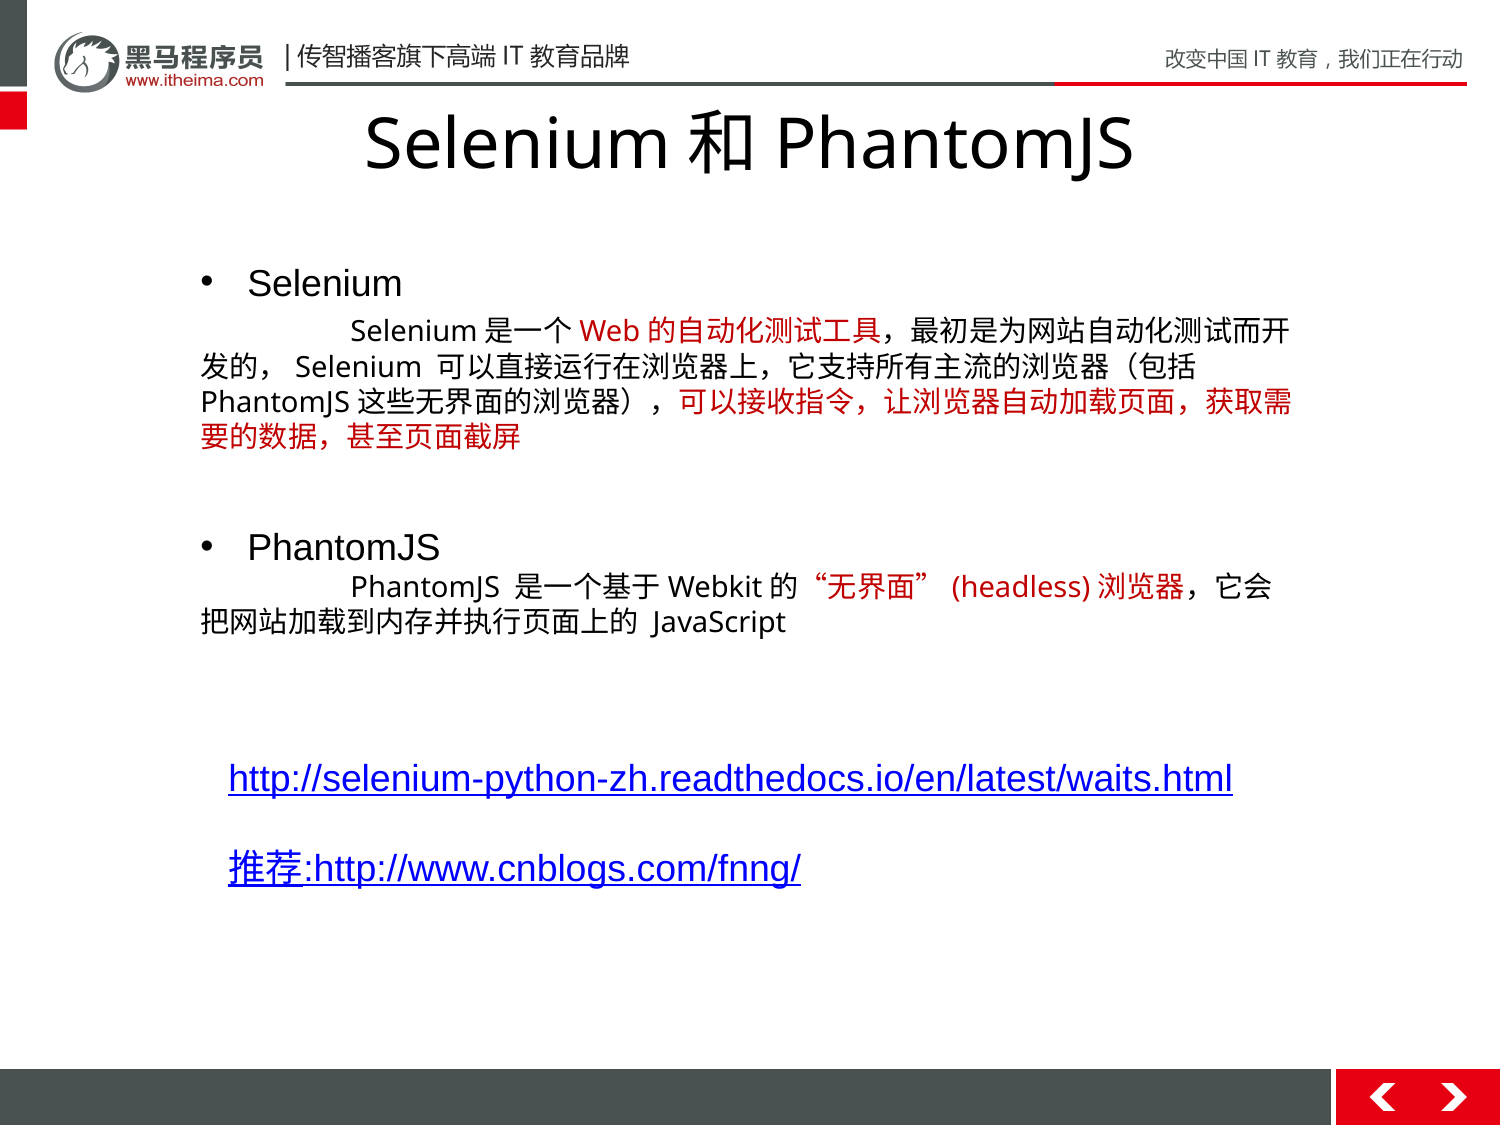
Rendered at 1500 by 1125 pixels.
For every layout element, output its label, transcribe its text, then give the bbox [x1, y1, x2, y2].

text_box Selenium Selenium是一个Web的自动化测试工具，最初是为网站自动化测试而开发的，Selenium 可以直接运行在浏览器上，它支持所有主流的浏览器（包括PhantomJS这些无界面的浏览器），可以接收指令，让浏览器自动加载页面，获取需要的数据，甚至页面截屏 PhantomJS PhantomJS 是一个基于Webkit的“无界面”(headless)浏览器，它会把网站加载到内存并执行页面上的 JavaScript [185, 251, 1315, 681]
title Selenium和PhantomJS [75, 90, 1425, 191]
text_box http://selenium-python-zh.readthedocs.io/en/latest/waits.html 推荐:http://www.cnblogs.com/fnng/ [213, 746, 1287, 906]
picture [0, 0, 1500, 1125]
